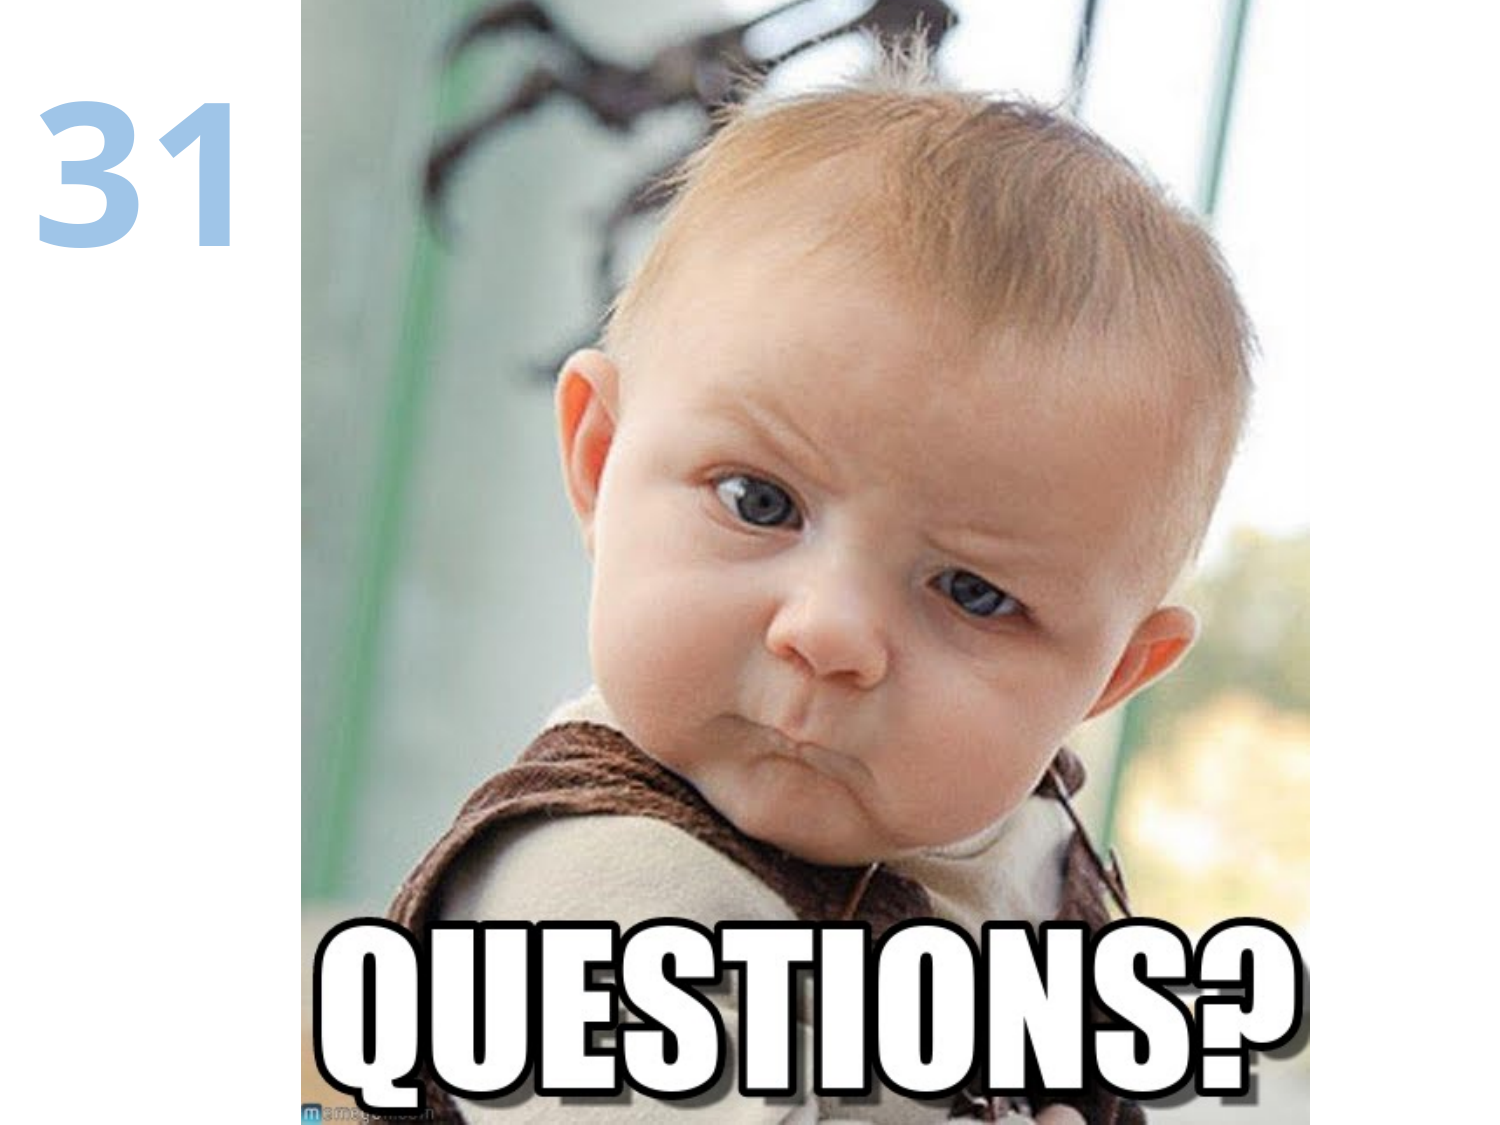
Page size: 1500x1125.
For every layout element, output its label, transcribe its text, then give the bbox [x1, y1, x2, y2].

picture [301, 0, 1310, 1125]
slide_number 31 [17, 31, 296, 306]
